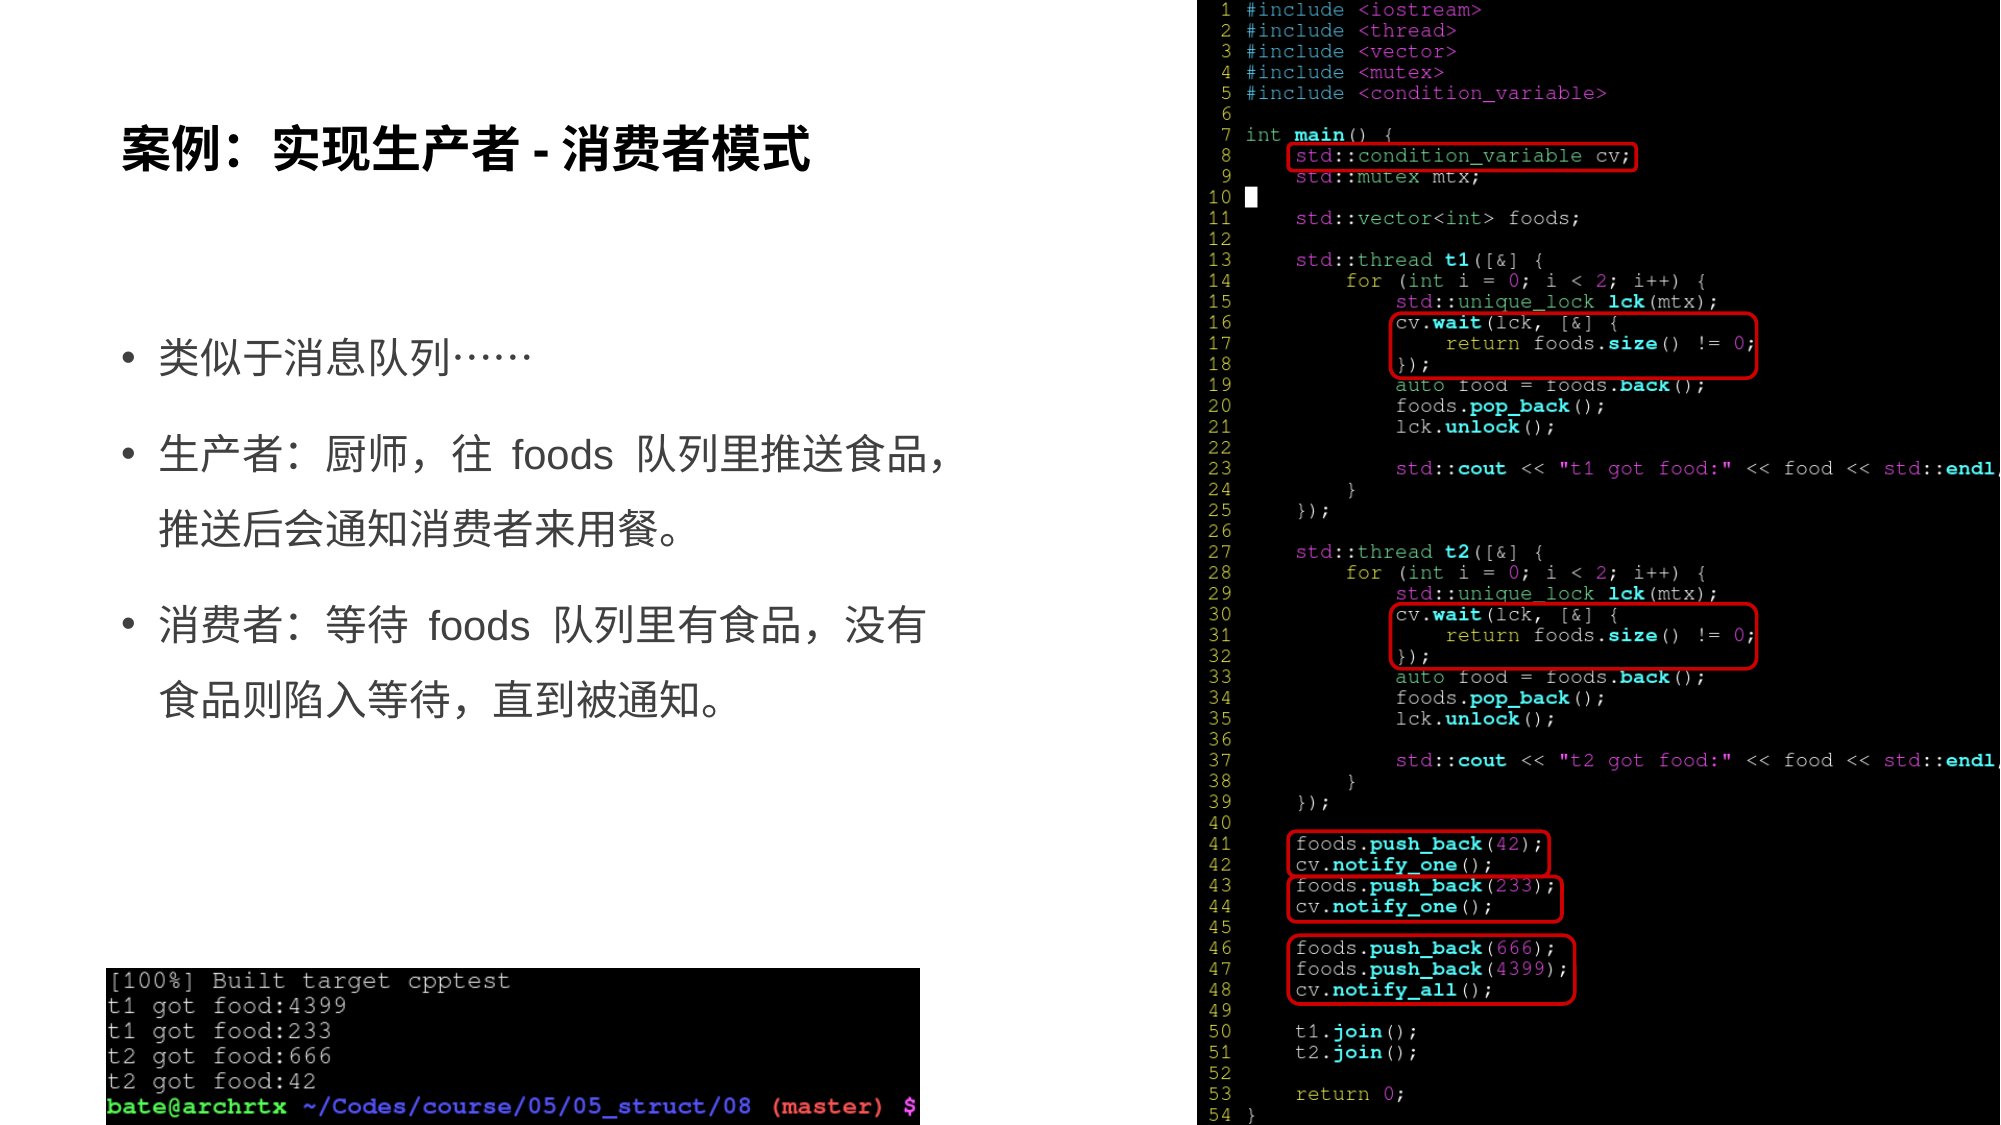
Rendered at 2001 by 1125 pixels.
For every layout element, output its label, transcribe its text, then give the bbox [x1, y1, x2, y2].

picture [106, 968, 920, 1125]
title 案例：实现生产者-消费者模式 [106, 42, 1197, 260]
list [1197, 0, 2000, 1125]
list 类似于消息队列…… 生产者：厨师，往 foods 队列里推送食品，推送后会通知消费者来用餐。 消费者：等待 foods 队列里有食品，没有食品则陷入等待，直到被通知。 [106, 299, 957, 1014]
